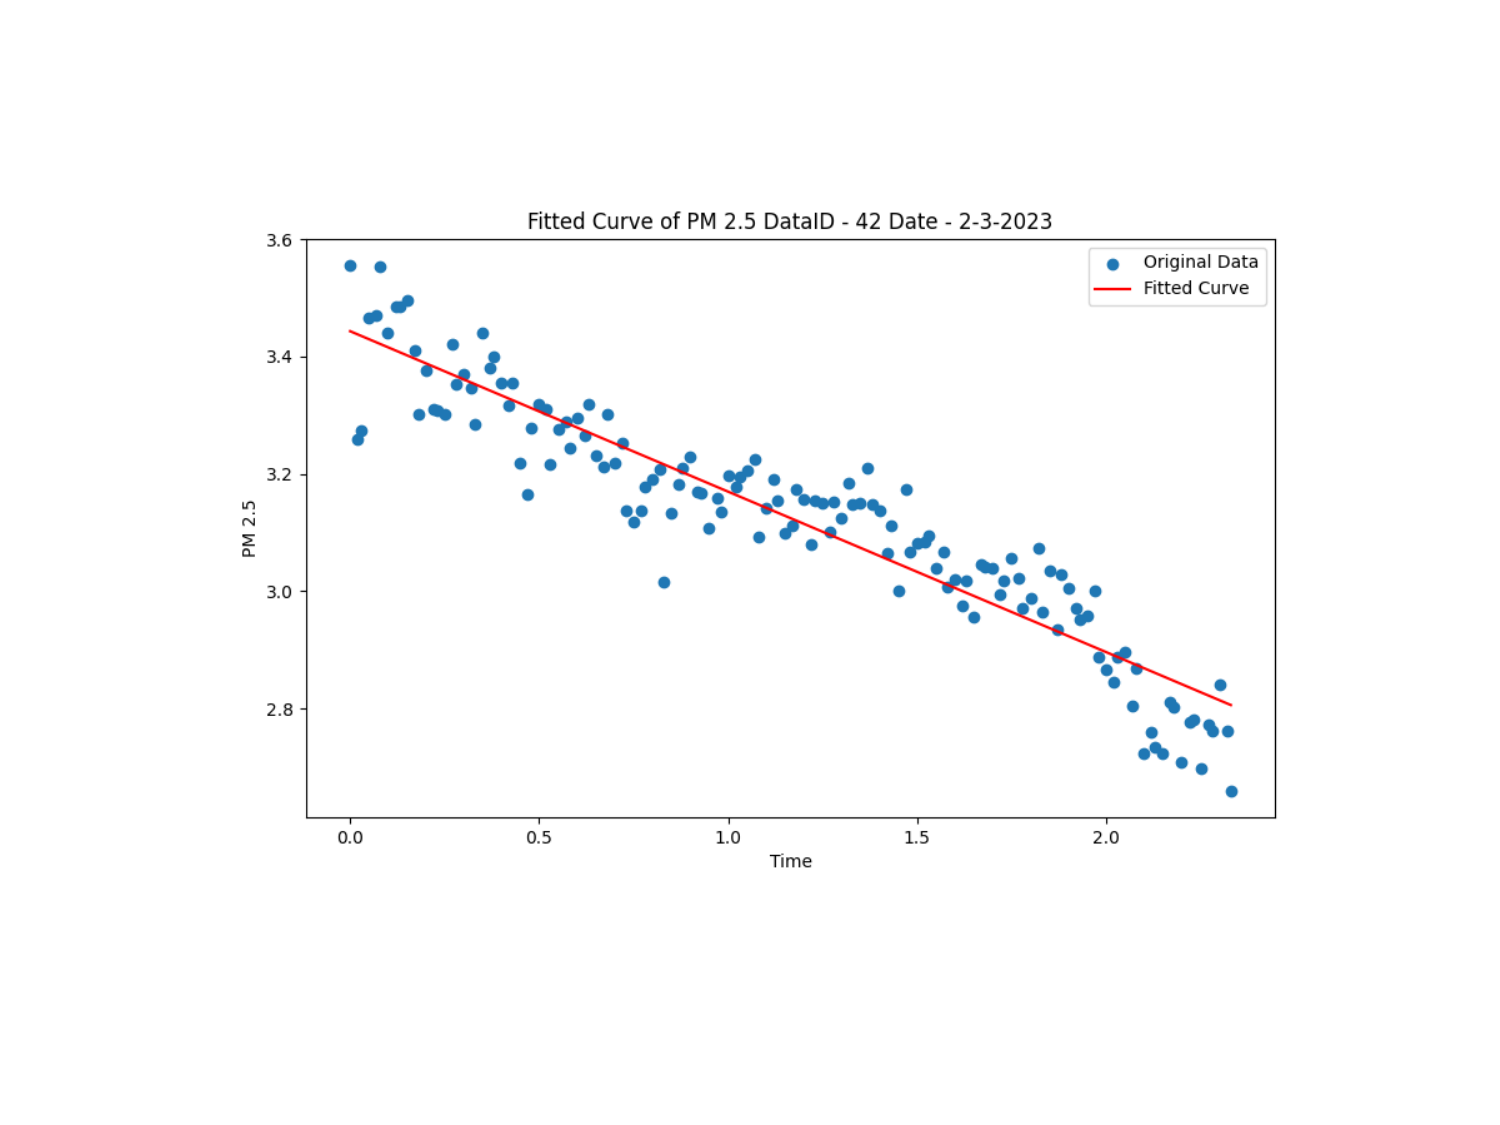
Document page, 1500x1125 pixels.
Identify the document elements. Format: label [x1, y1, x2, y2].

picture [149, 149, 1401, 901]
